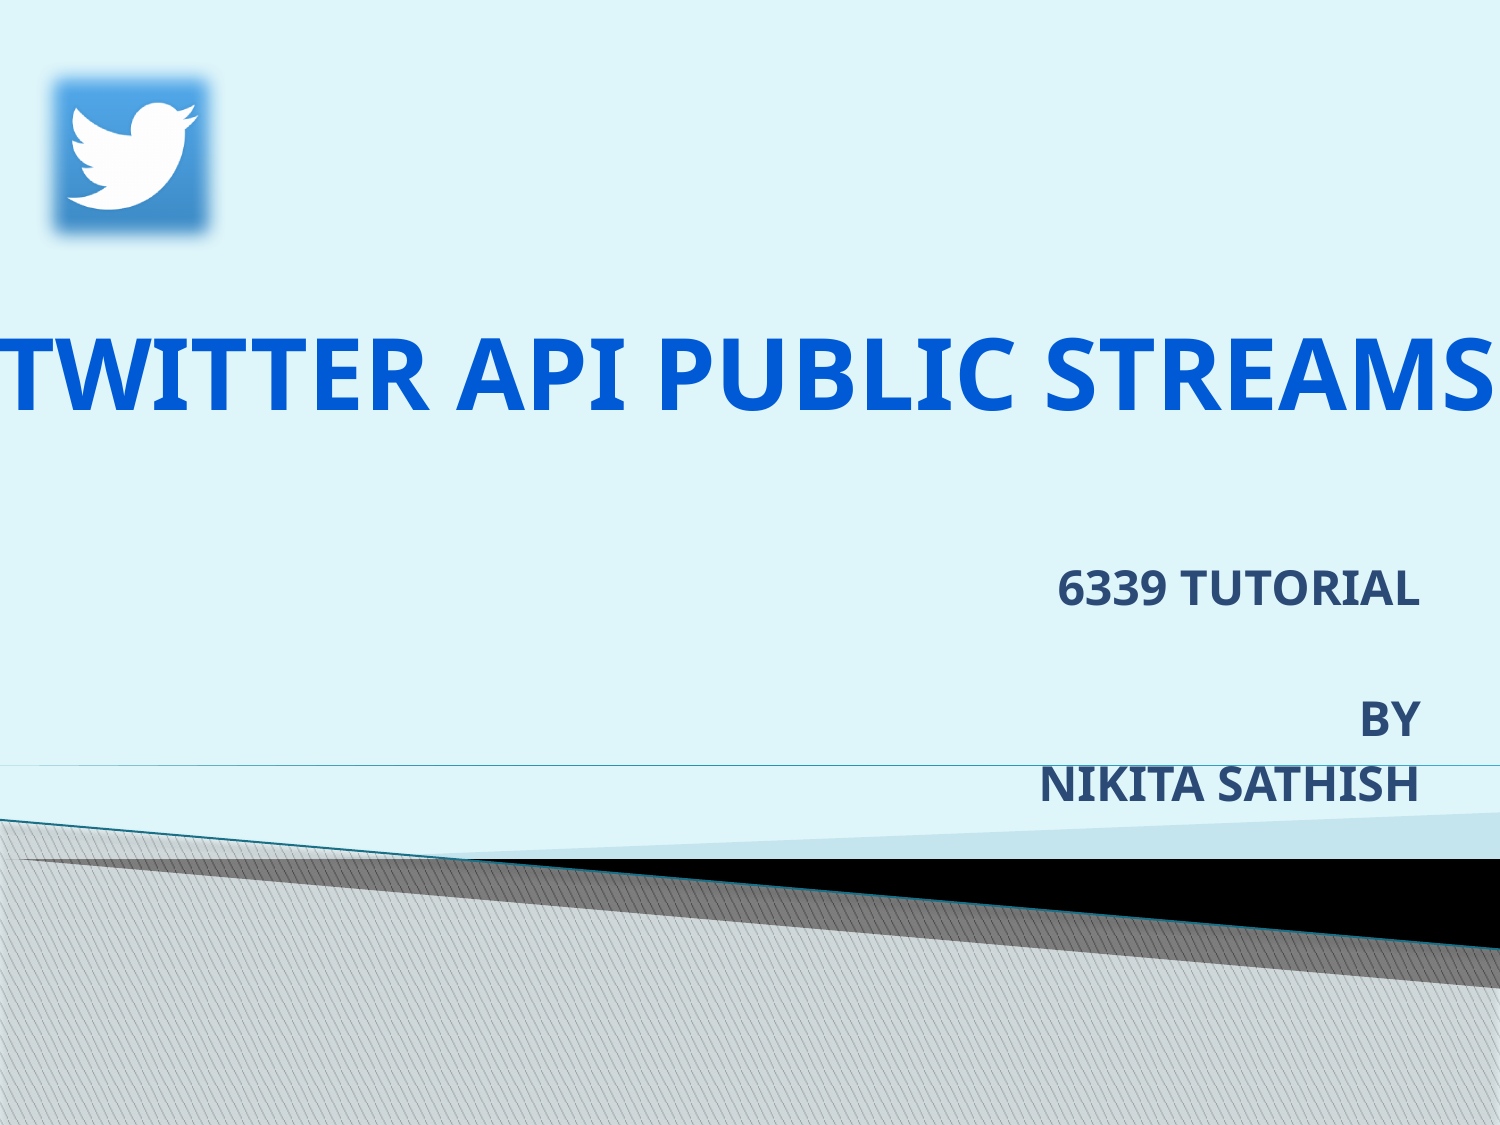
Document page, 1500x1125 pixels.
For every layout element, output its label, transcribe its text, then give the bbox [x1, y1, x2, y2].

picture [24, 49, 238, 263]
picture [5, 859, 1500, 989]
subtitle 6339 TUTORIAL BY NIKITA SATHISH [162, 549, 1438, 820]
title TWITTER API PUBLIC STREAMS [0, 137, 1500, 438]
